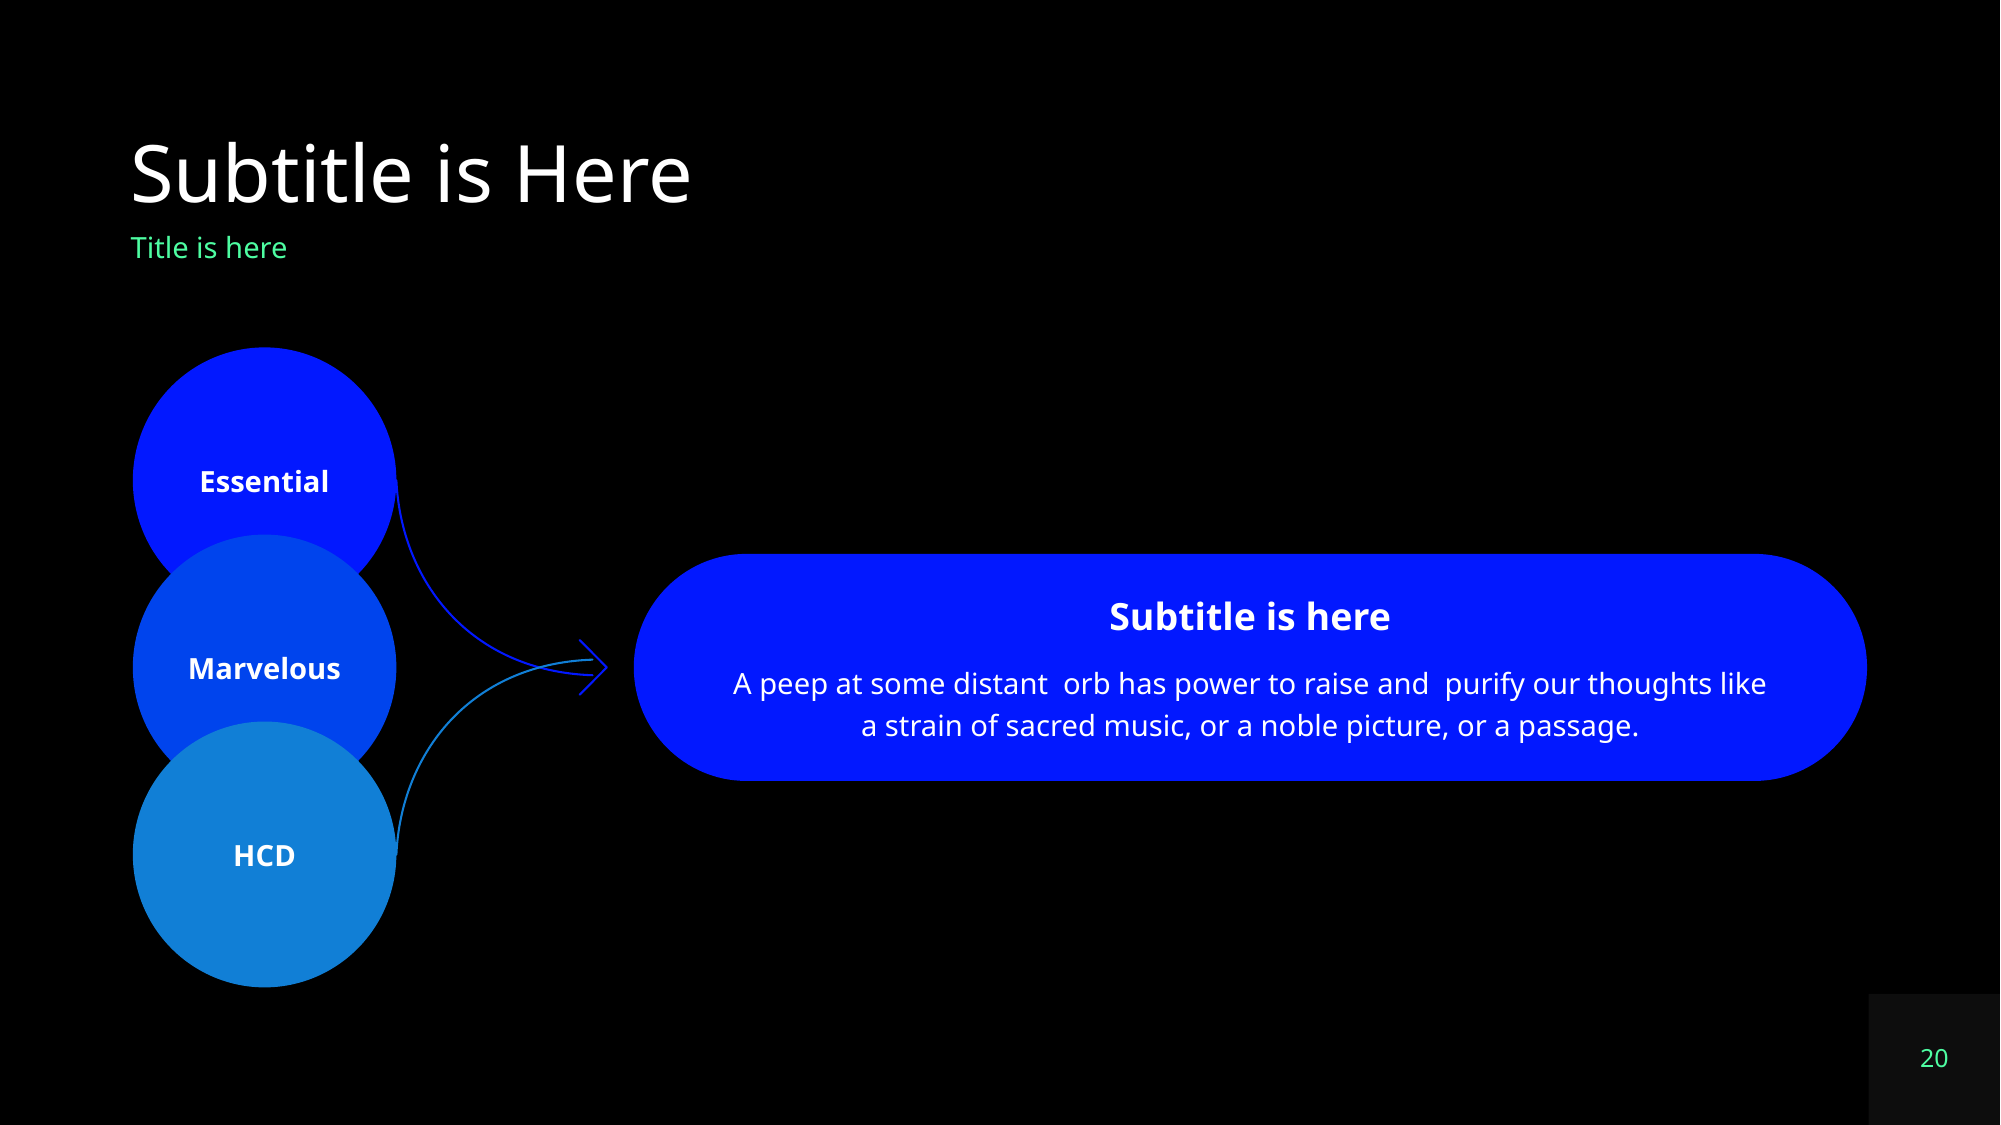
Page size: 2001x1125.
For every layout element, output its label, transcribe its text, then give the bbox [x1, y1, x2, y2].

subtitle Title is here [130, 232, 446, 266]
text_box HCD [132, 721, 397, 988]
text_box Subtitle is here A peep at some distant orb has power to raise and purify our thoughts like a strain of sacred music, or a noble picture, or a passage. [633, 553, 1868, 781]
text_box Marvelous [132, 534, 396, 760]
title Subtitle is Here [130, 133, 1869, 222]
text_box Essential [132, 347, 397, 574]
slide_number 20 [1916, 1044, 1953, 1075]
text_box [396, 480, 607, 855]
